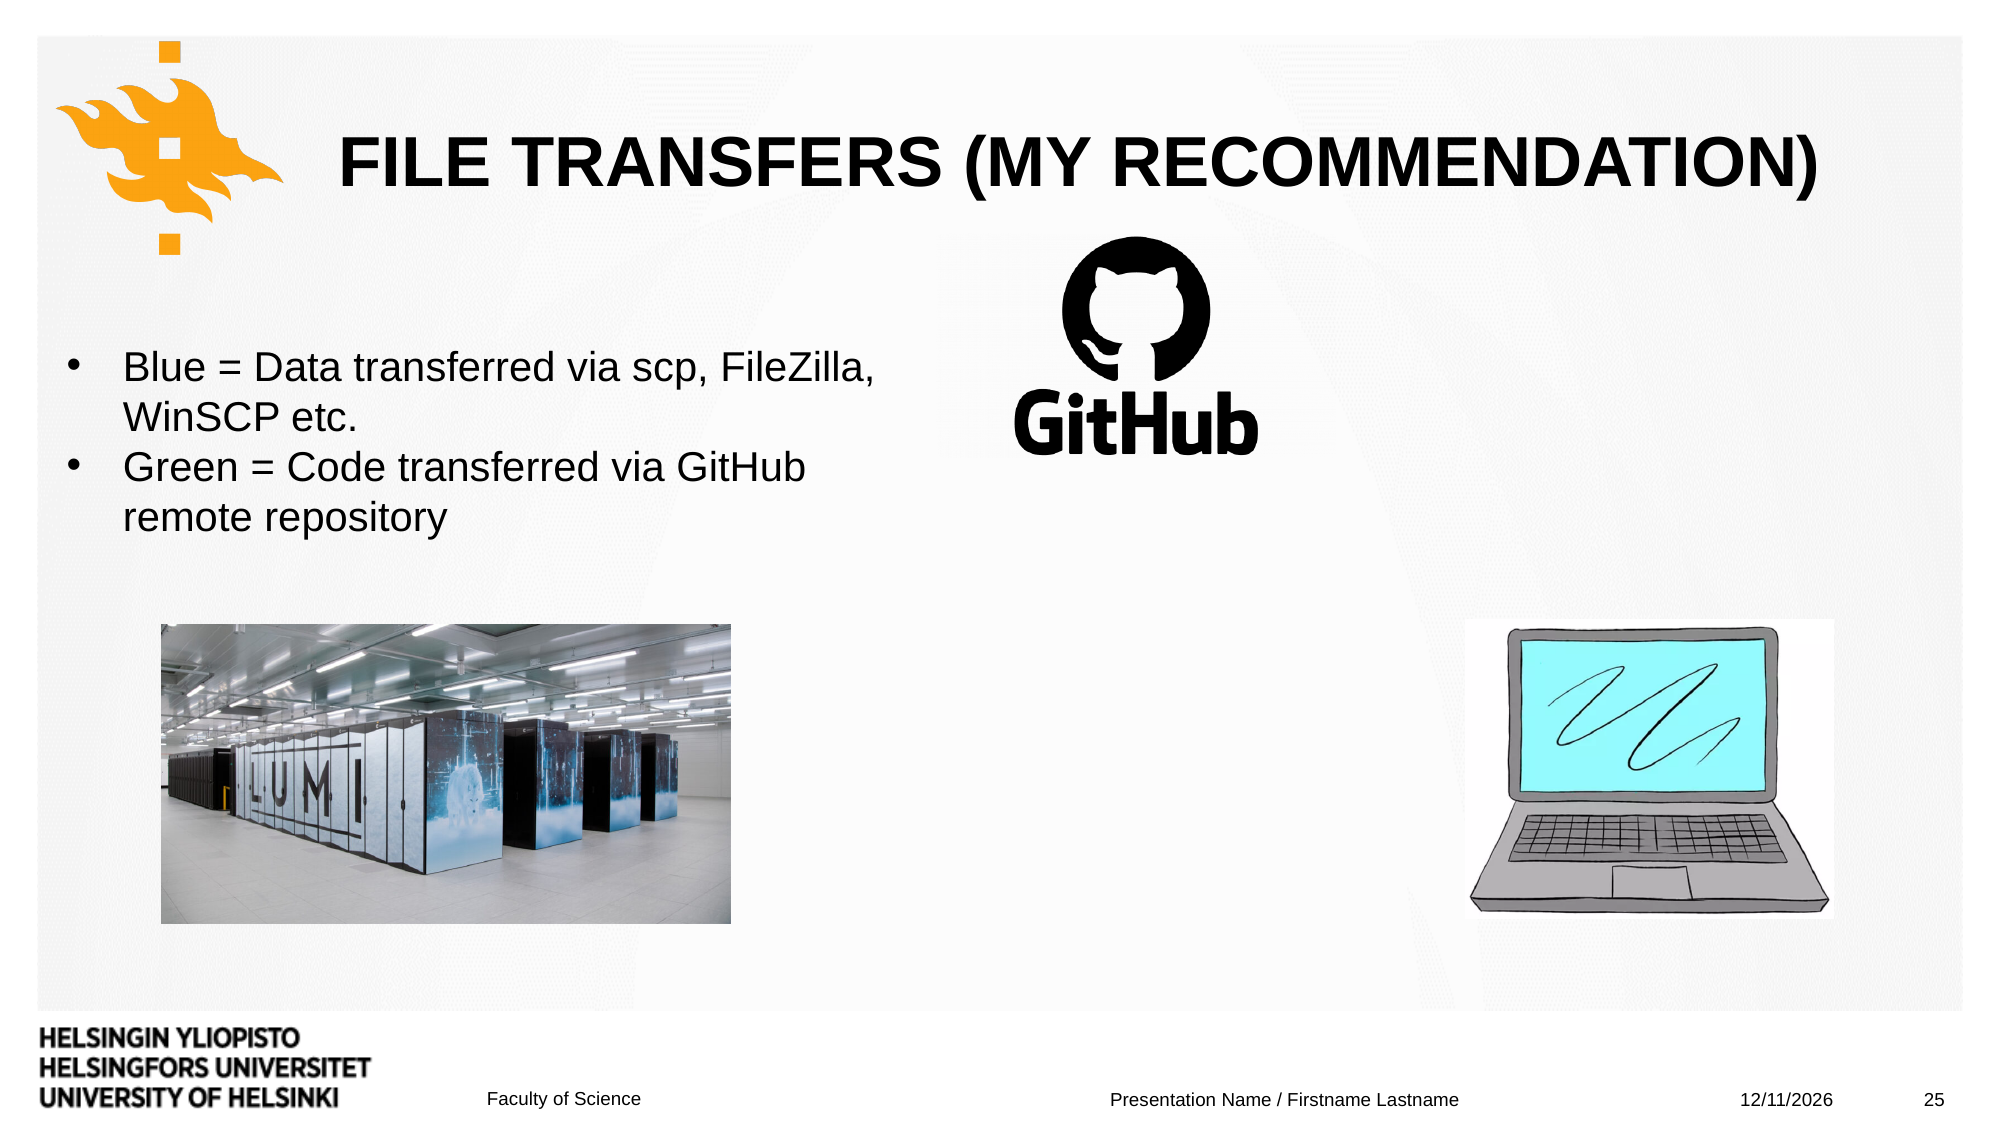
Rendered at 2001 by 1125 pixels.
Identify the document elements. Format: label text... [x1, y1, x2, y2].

picture [34, 20, 1963, 1011]
text_box Blue = Data transferred via scp, FileZilla, WinSCP etc. Green = Code transferred via GitHub remote repository [66, 339, 937, 600]
picture [34, 1023, 377, 1113]
footer Presentation Name / Firstname Lastname [1110, 1015, 1725, 1110]
slide_number 25 [1833, 1015, 1945, 1110]
title File transfers (my recommendation) [338, 131, 1934, 291]
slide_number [1725, 1015, 1833, 1110]
